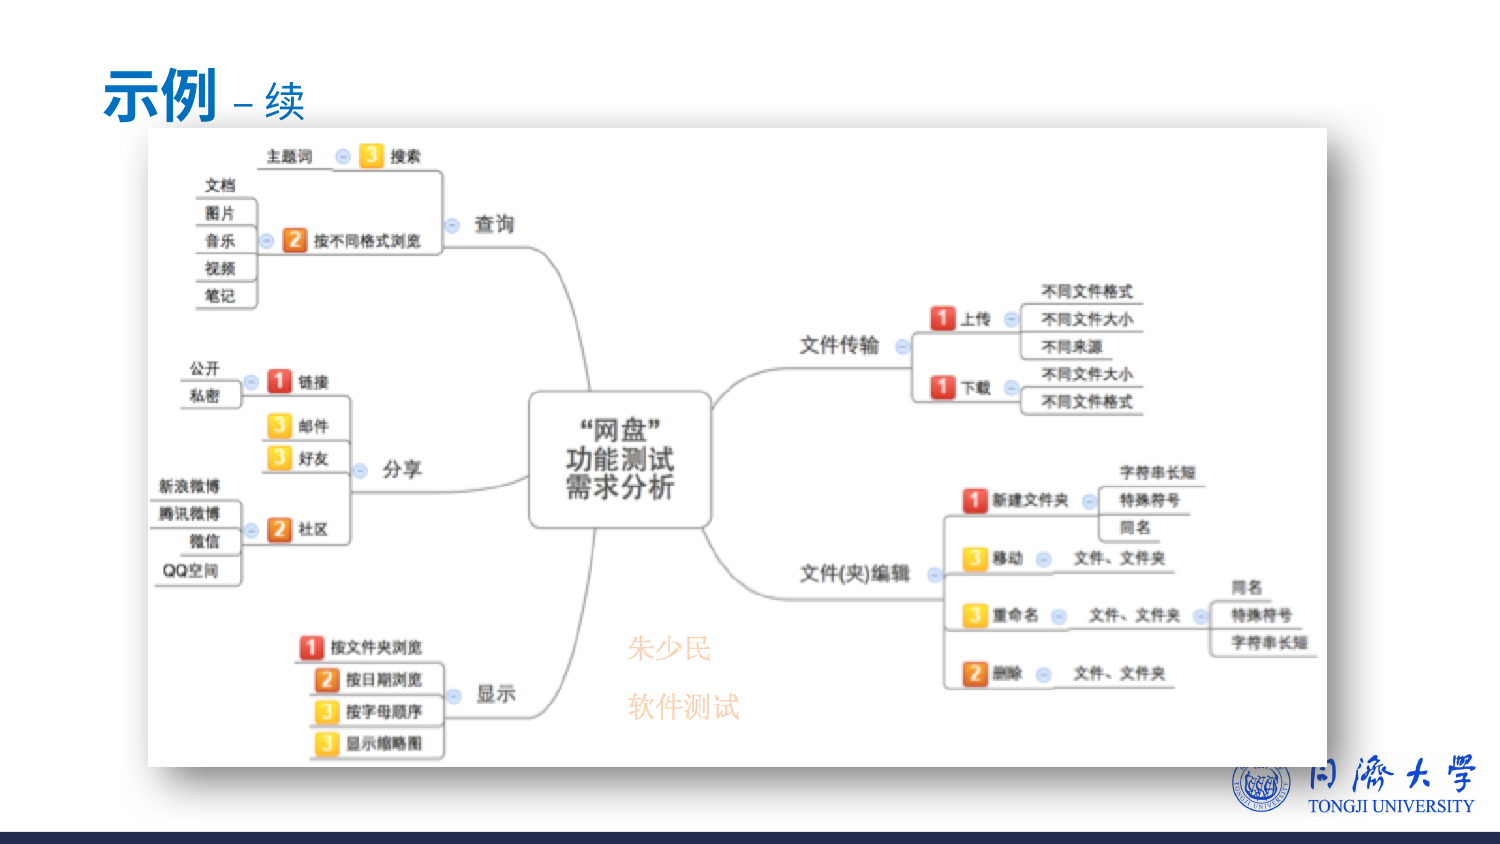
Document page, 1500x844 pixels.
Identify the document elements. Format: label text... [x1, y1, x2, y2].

title 示例 – 续 [87, 59, 999, 129]
picture [1230, 751, 1480, 815]
picture [148, 128, 1327, 767]
